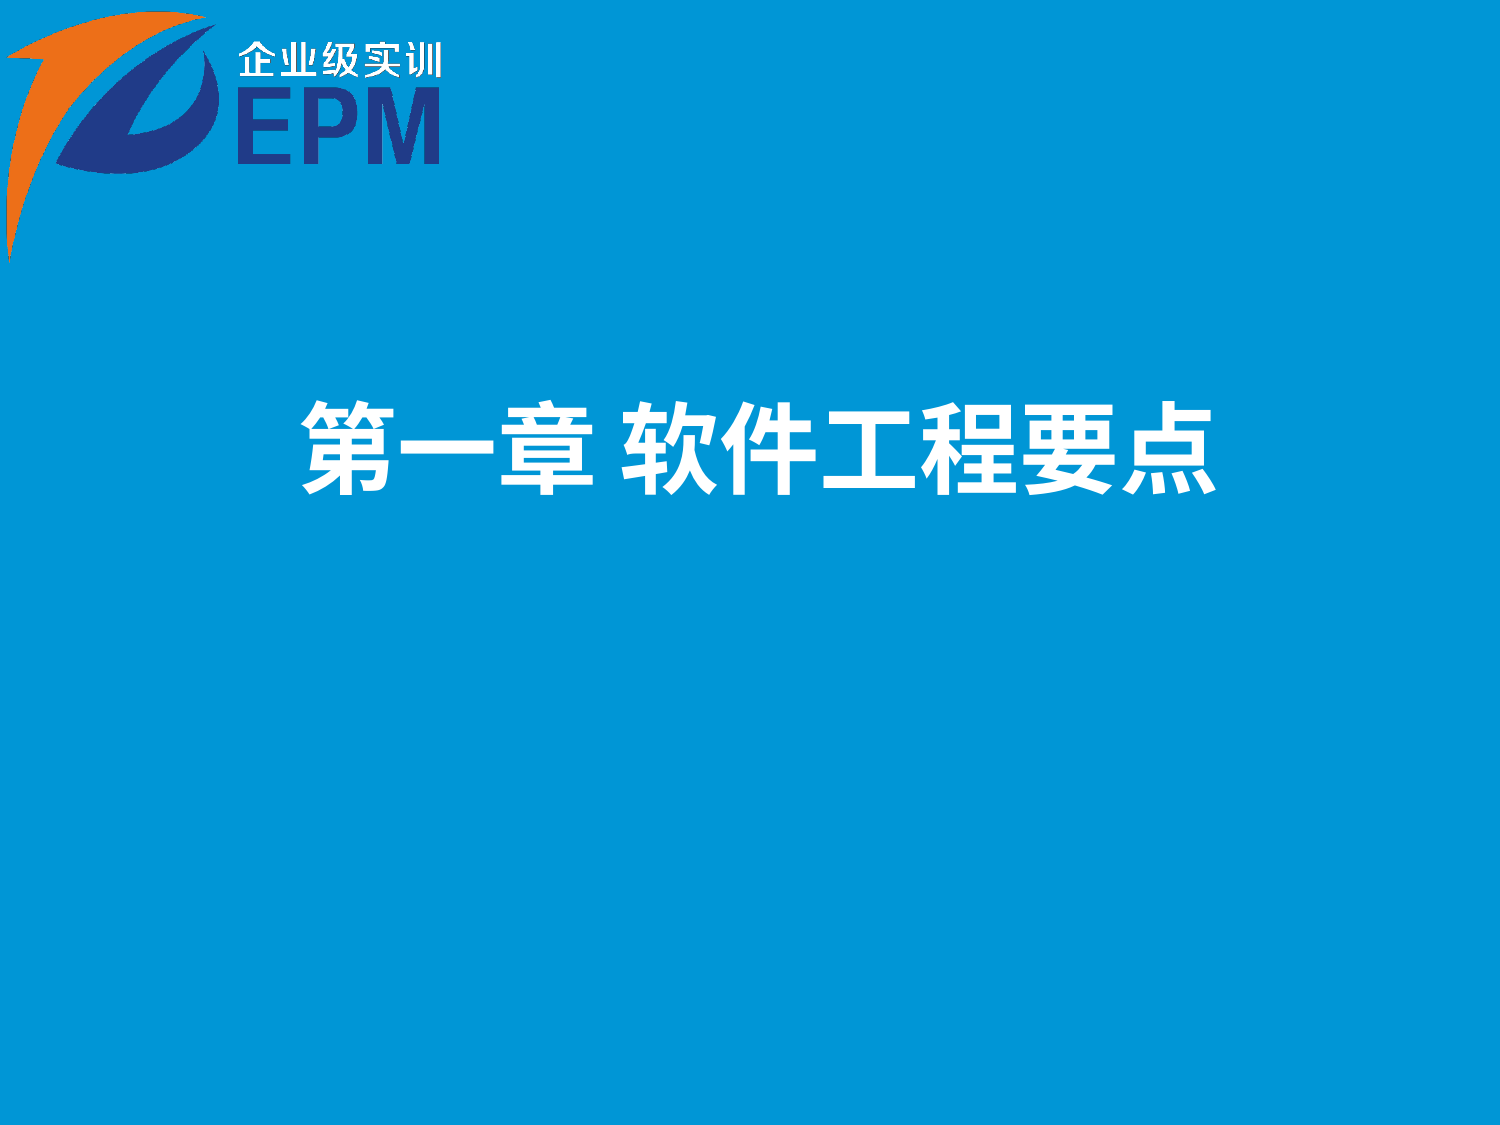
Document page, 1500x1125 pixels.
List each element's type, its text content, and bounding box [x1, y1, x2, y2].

title 第一章 软件工程要点 [196, 250, 1322, 643]
picture [240, 53, 273, 75]
picture [240, 42, 274, 56]
picture [323, 43, 335, 67]
picture [305, 88, 356, 163]
picture [366, 42, 398, 51]
picture [407, 54, 417, 74]
picture [366, 51, 399, 77]
picture [369, 88, 438, 163]
picture [283, 49, 288, 65]
picture [282, 43, 316, 75]
picture [57, 28, 218, 173]
picture [7, 12, 201, 258]
picture [324, 44, 356, 76]
picture [417, 43, 424, 76]
picture [369, 57, 379, 61]
picture [310, 49, 315, 65]
picture [239, 88, 289, 163]
